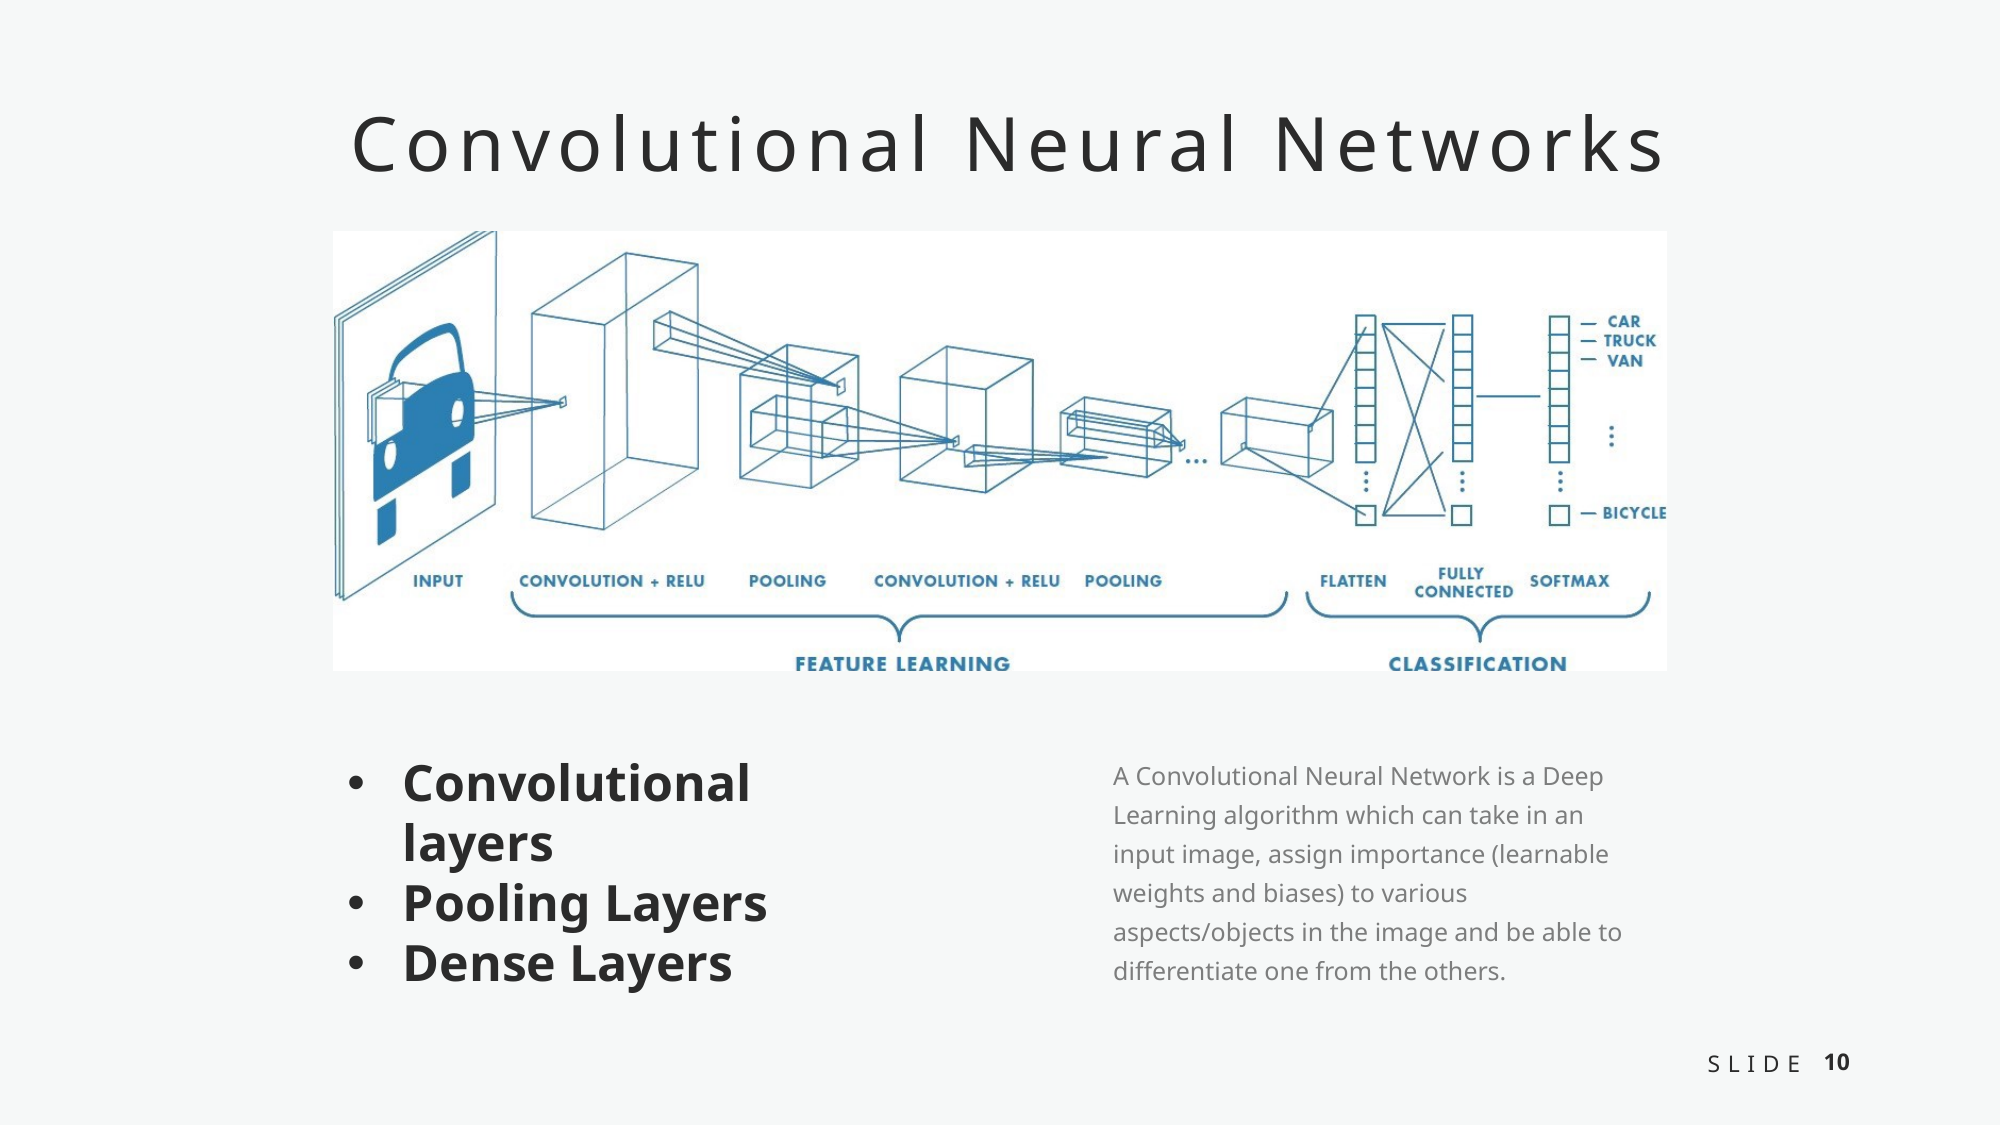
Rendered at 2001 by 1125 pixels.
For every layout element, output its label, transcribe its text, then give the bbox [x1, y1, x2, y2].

text_box Convolutional layers Pooling Layers Dense Layers [331, 744, 918, 1000]
text_box A Convolutional Neural Network is a Deep Learning algorithm which can take in an input image, assign importance (learnable weights and biases) to various aspects/objects in the image and be able to differentiate one from the others. [1098, 744, 1668, 993]
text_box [369, 81, 1647, 194]
picture [331, 230, 1668, 671]
